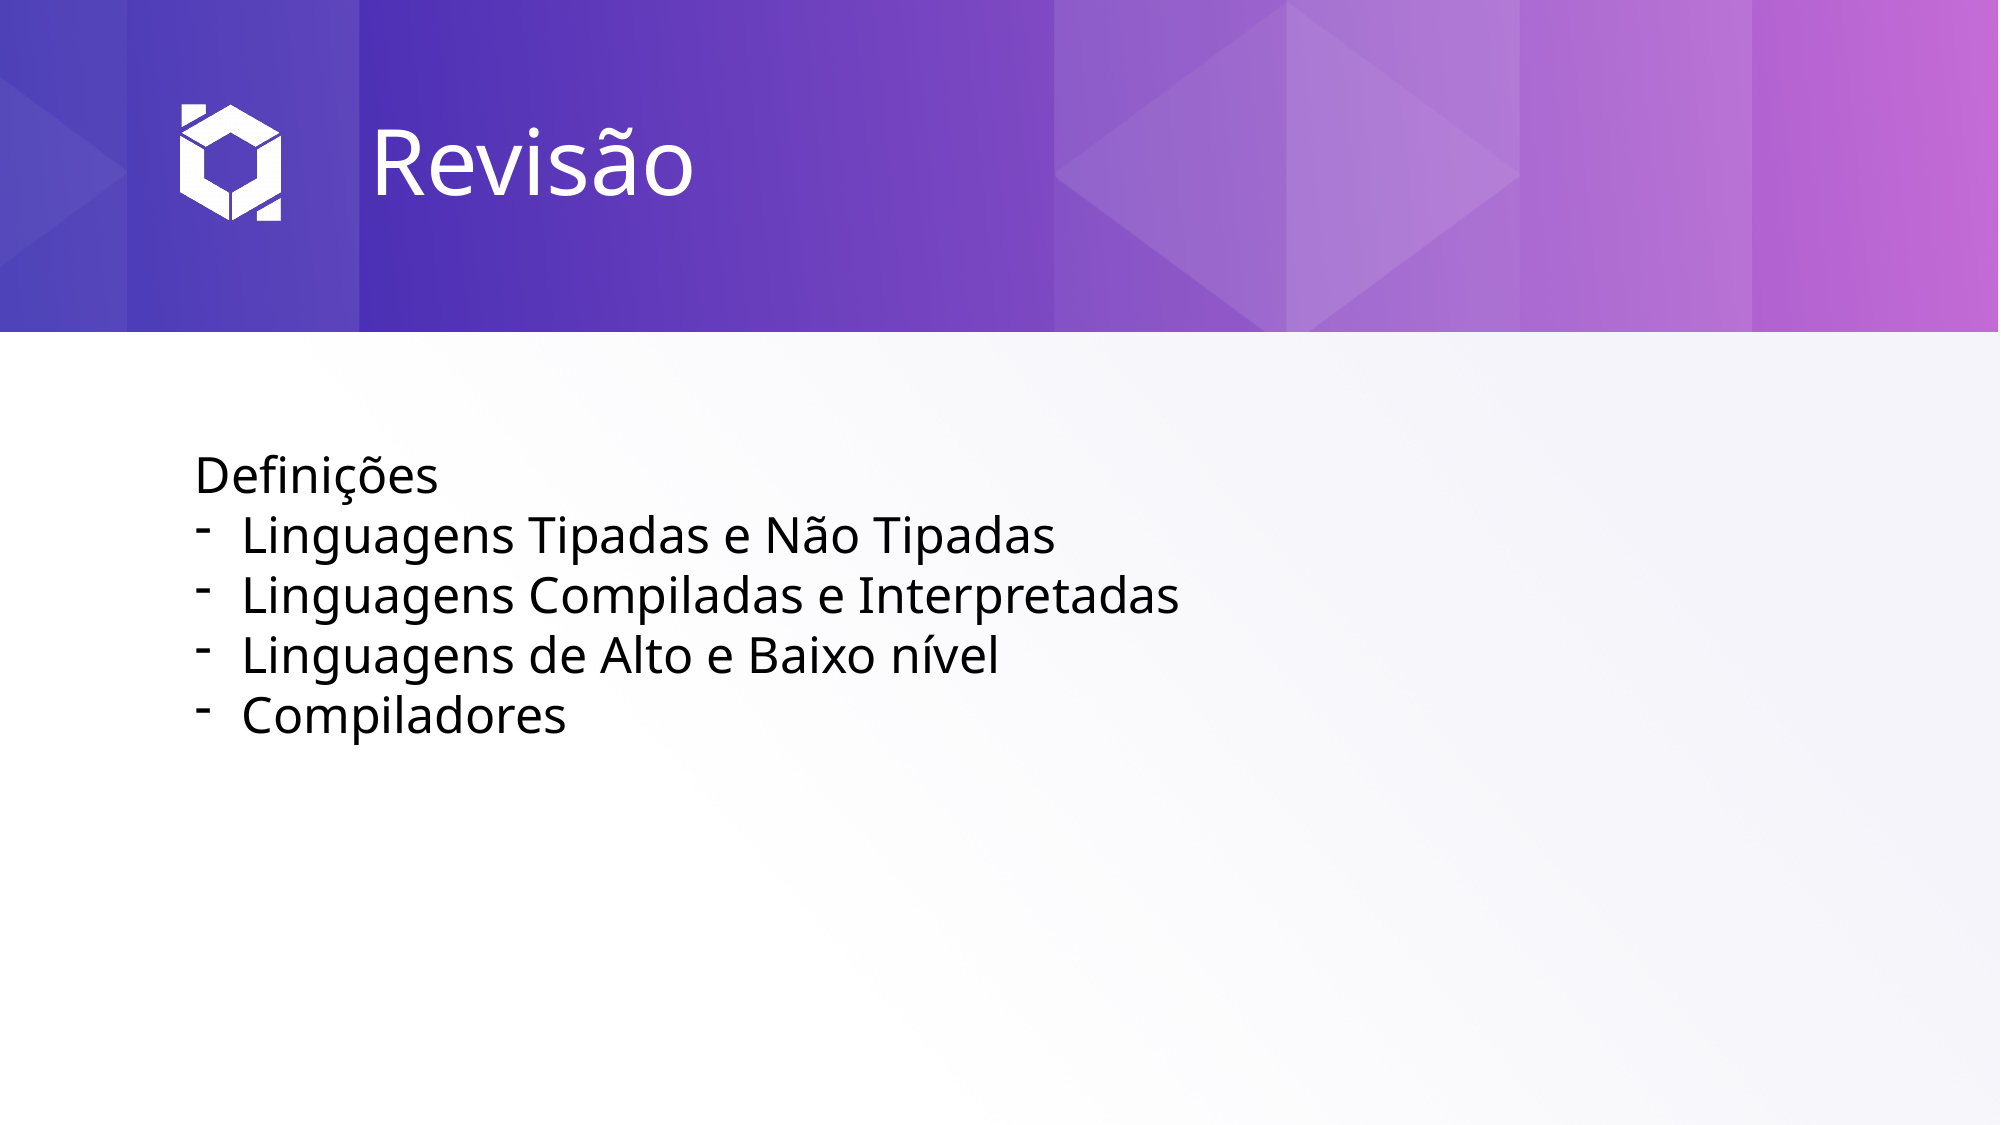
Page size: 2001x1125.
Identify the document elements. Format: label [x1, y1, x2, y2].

list [0, 332, 2000, 1125]
picture [0, 0, 2000, 332]
